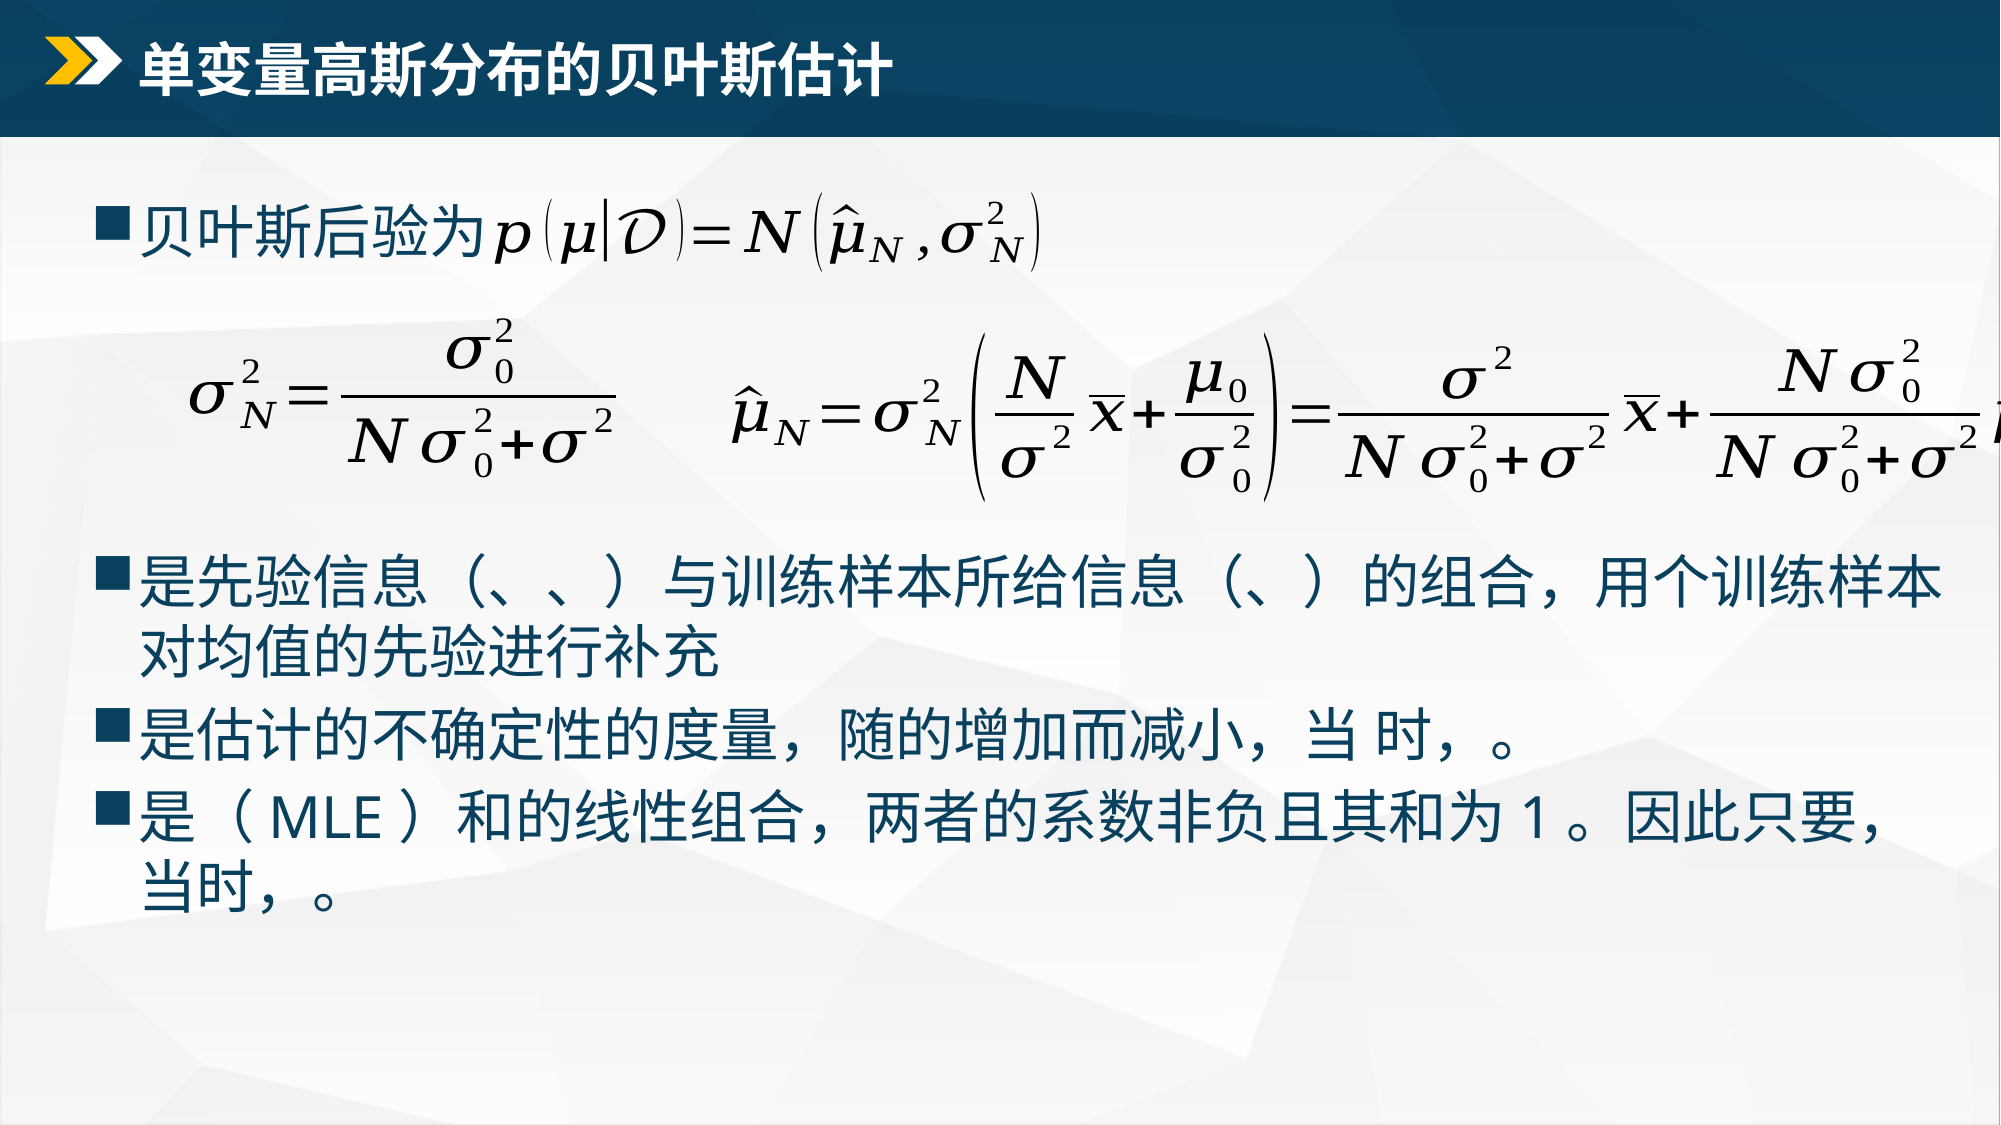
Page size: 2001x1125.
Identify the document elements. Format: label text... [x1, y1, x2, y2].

title 单变量高斯分布的贝叶斯估计 [122, 33, 1755, 124]
picture [0, 0, 2000, 1125]
